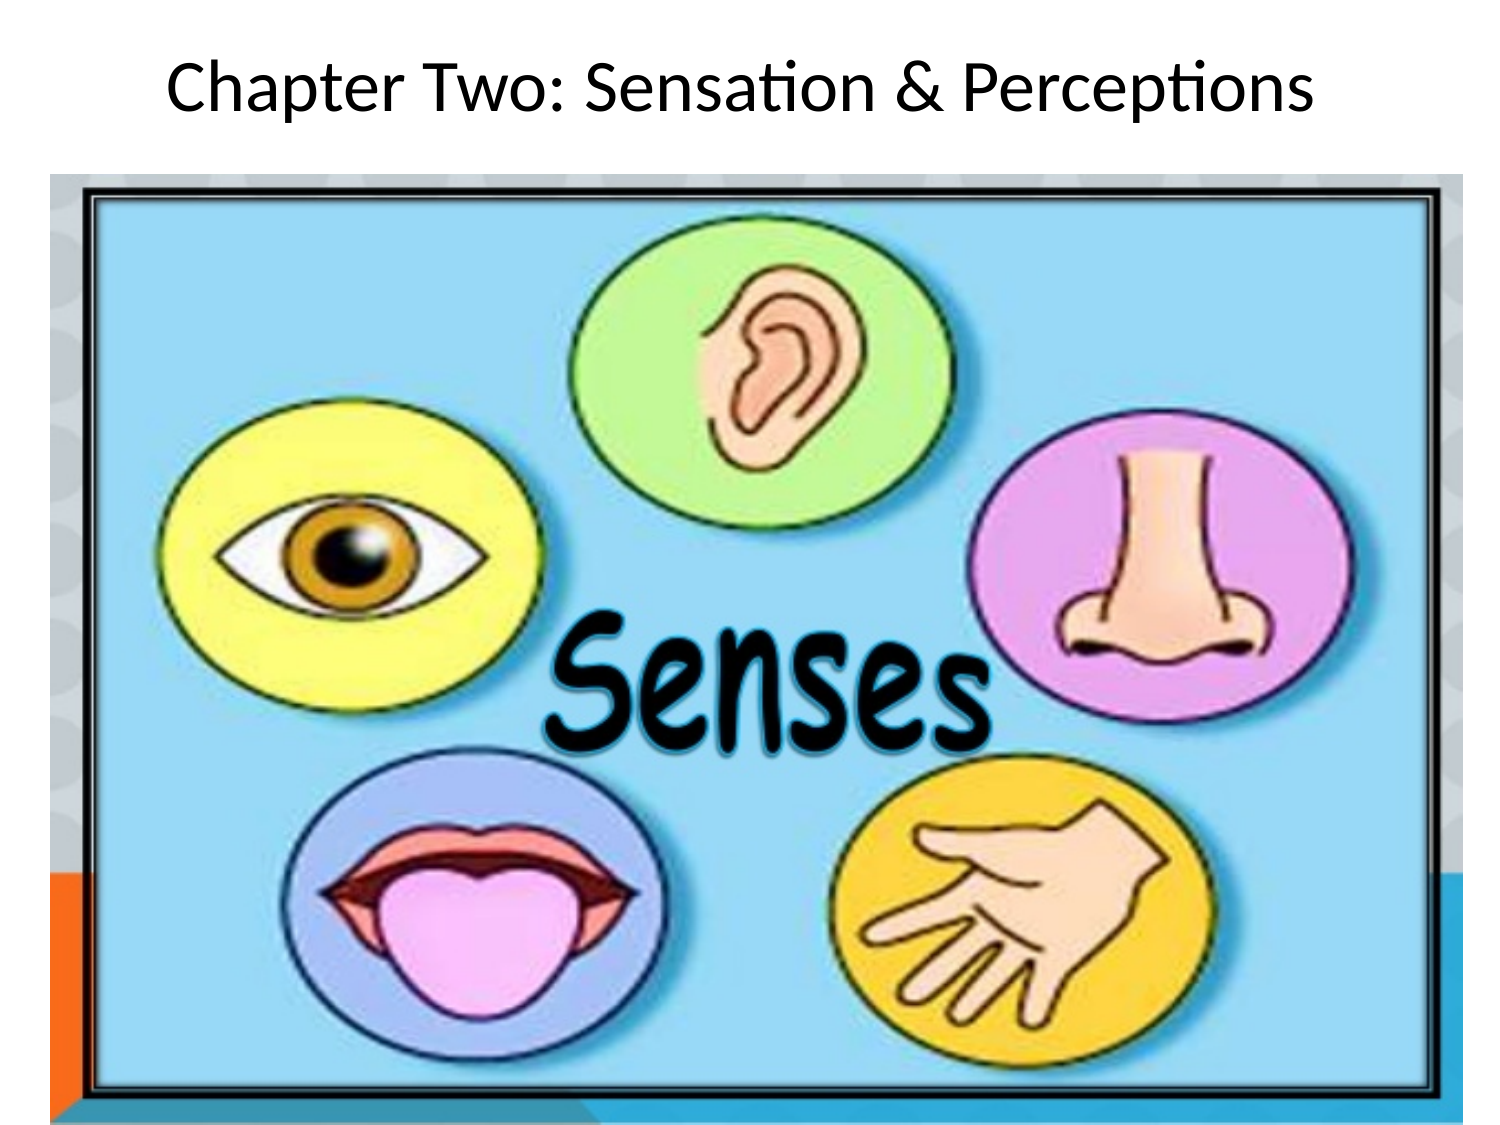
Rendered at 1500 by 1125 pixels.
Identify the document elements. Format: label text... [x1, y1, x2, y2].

title Chapter Two: Sensation & Perceptions [75, 0, 1425, 163]
picture [49, 174, 1463, 1125]
